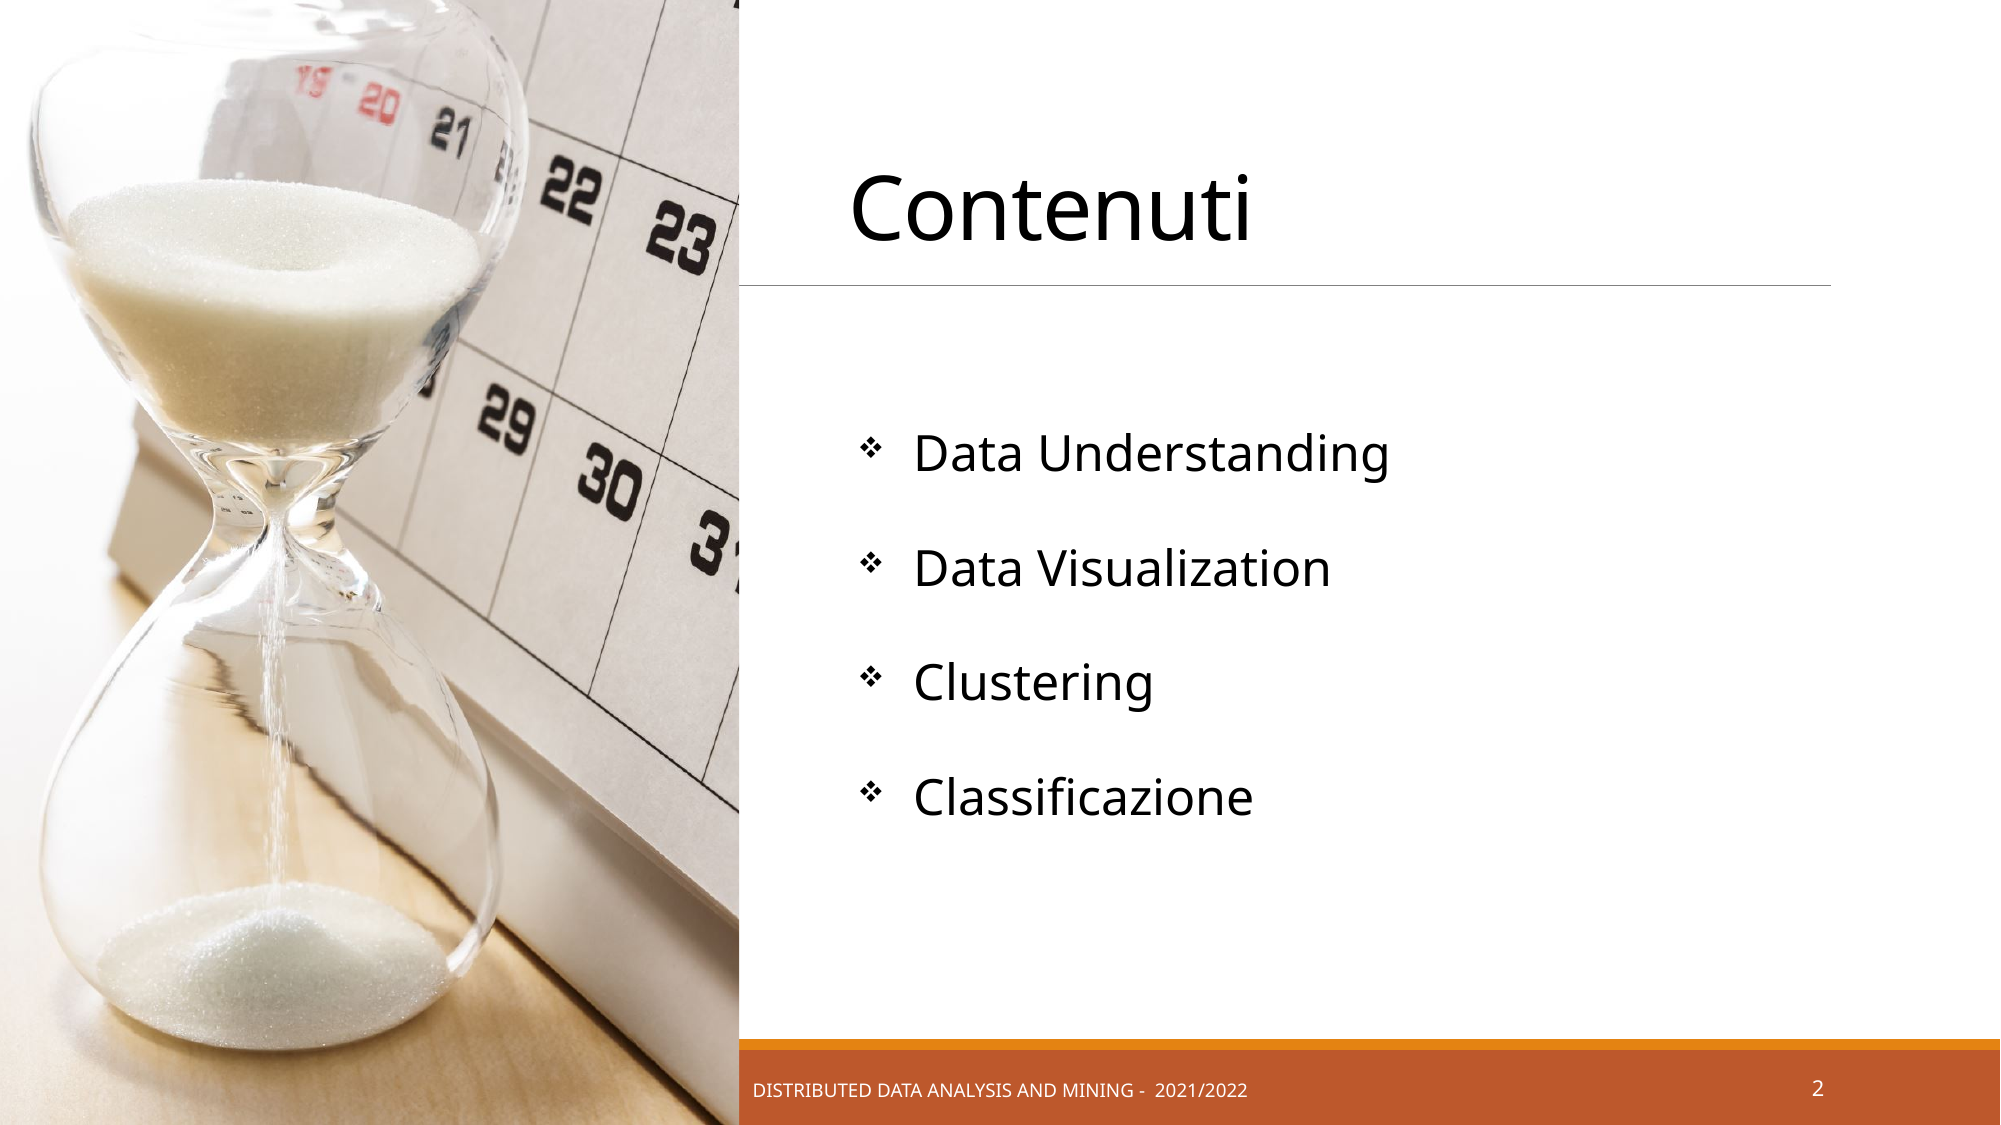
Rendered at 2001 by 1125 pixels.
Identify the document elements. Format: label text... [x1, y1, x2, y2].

picture [0, 0, 740, 1125]
text_box Data Understanding Data Visualization Clustering Classificazione [833, 372, 1863, 966]
slide_number 2 [1624, 1059, 1840, 1120]
title Contenuti [833, 159, 1301, 267]
footer Distributed Data Analysis and Mining - 2021/2022 [747, 1059, 1396, 1120]
